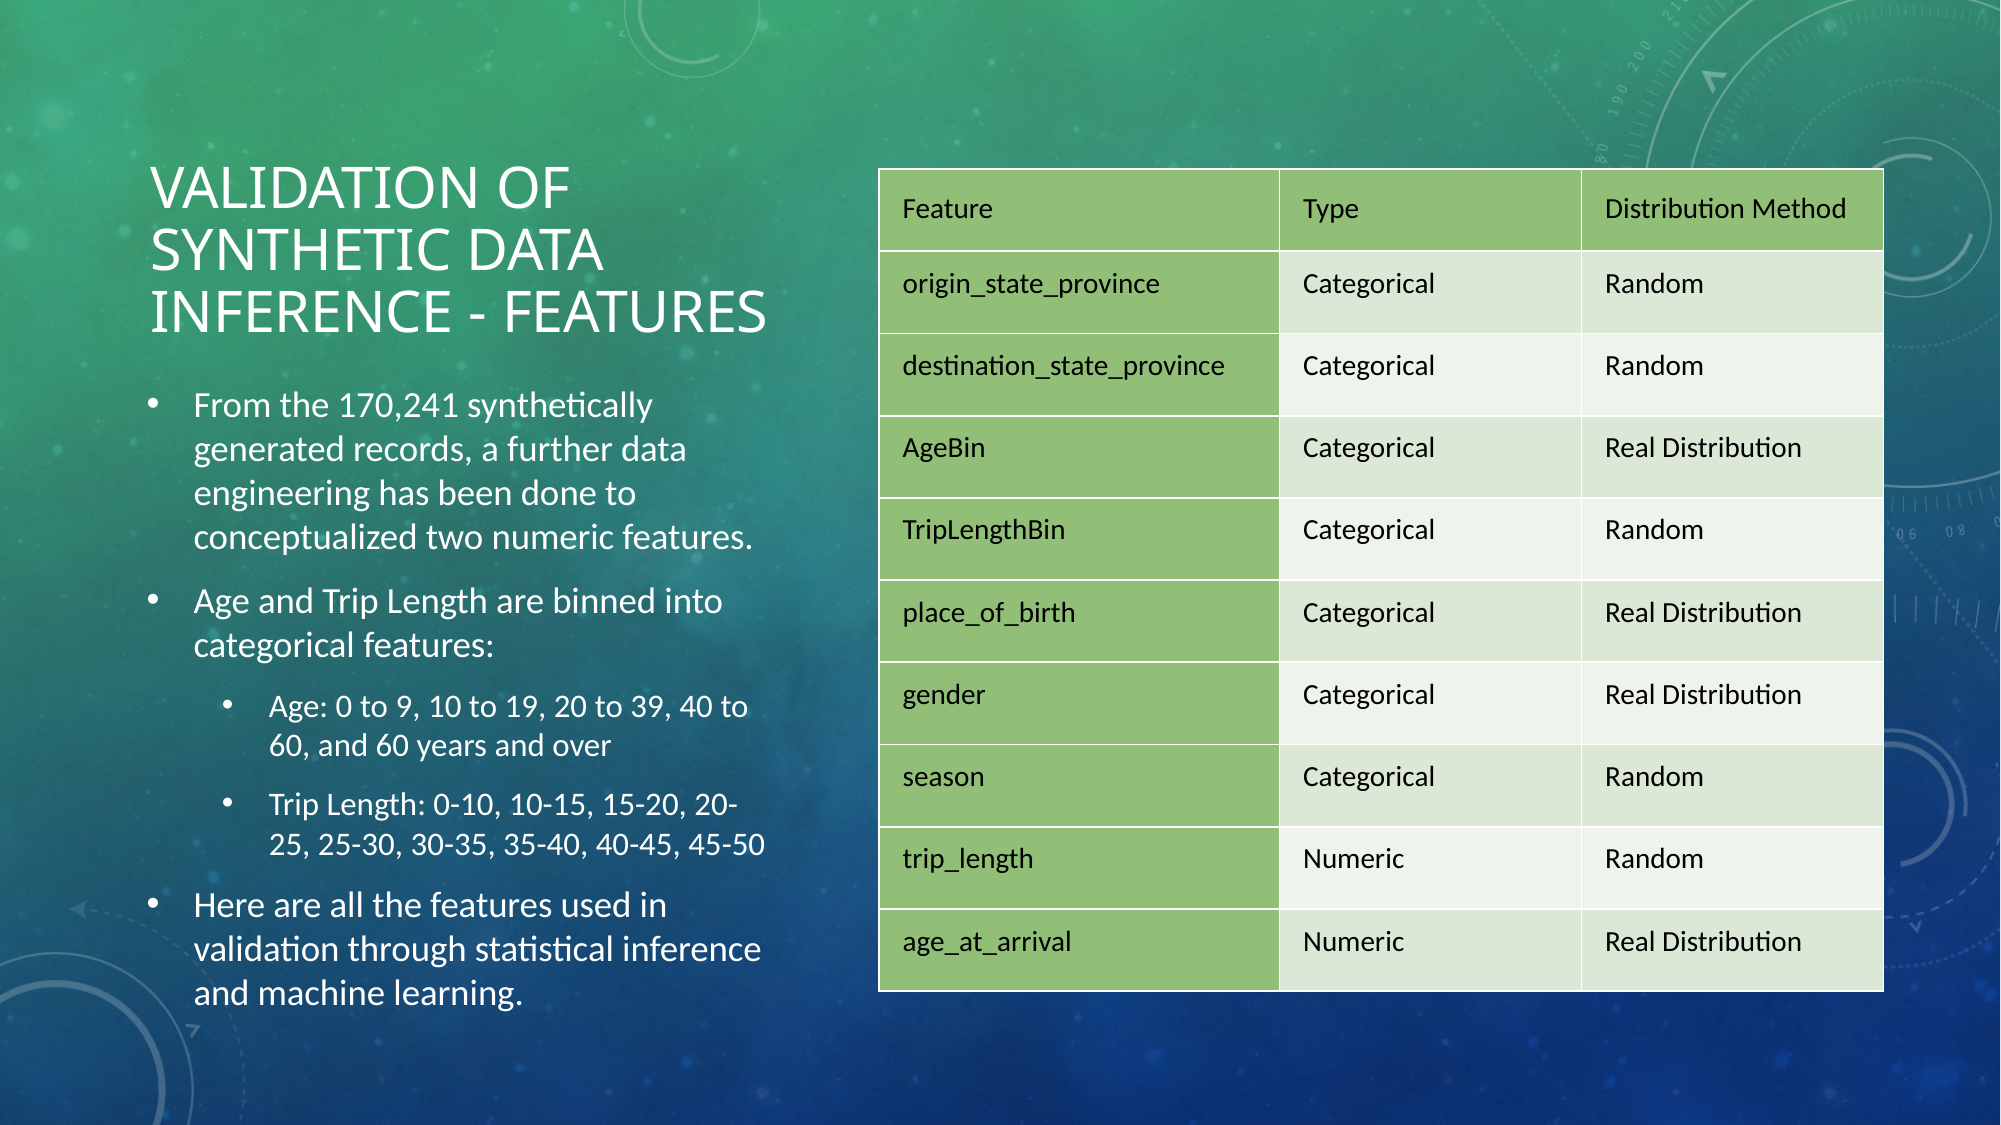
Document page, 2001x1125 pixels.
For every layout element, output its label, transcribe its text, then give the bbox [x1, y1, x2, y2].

table_cell Categorical [1280, 581, 1581, 661]
table_header Type [1280, 170, 1581, 250]
table_cell place_of_birth [880, 581, 1279, 661]
table_cell gender [880, 663, 1279, 744]
table_cell Real Distribution [1582, 581, 1883, 661]
table_cell Random [1582, 499, 1883, 579]
title Validation of Synthetic Data Inference - features [135, 132, 789, 371]
table_cell destination_state_province [880, 334, 1279, 415]
table_cell Random [1582, 252, 1883, 333]
table_cell TripLengthBin [880, 499, 1279, 579]
table_cell AgeBin [880, 417, 1279, 497]
table_cell age_at_arrival [880, 910, 1279, 990]
table_cell Real Distribution [1582, 663, 1883, 744]
table_cell Categorical [1280, 663, 1581, 744]
picture [0, 0, 2001, 1125]
table_header Feature [880, 170, 1279, 250]
table_cell Real Distribution [1582, 417, 1883, 497]
table_cell Categorical [1280, 745, 1581, 826]
table_cell Random [1582, 334, 1883, 415]
table_cell season [880, 745, 1279, 826]
table_cell Numeric [1280, 910, 1581, 990]
table_cell Random [1582, 828, 1883, 908]
table_header Distribution Method [1582, 170, 1883, 250]
table_cell trip_length [880, 828, 1279, 908]
table_cell origin_state_province [880, 252, 1279, 333]
table_cell Categorical [1280, 252, 1581, 333]
table_cell Categorical [1280, 417, 1581, 497]
table_cell Real Distribution [1582, 910, 1883, 990]
table_cell Categorical [1280, 499, 1581, 579]
table_cell Categorical [1280, 334, 1581, 415]
list From the 170,241 synthetically generated records, a further data engineering has been done to conceptualized two numeric features. Age and Trip Length are binned into categorical features: Age: 0 to 9, 10 to 19, 20 to 39, 40 to 60, and 60 years and over Trip Length: 0-10, 10-15, 15-20, 20-25, 25-30, 30-35, 35-40, 40-45, 45-50 Here are all the features used in validation through statistical inference and machine learning. [131, 373, 789, 1055]
table_cell Numeric [1280, 828, 1581, 908]
table_cell Random [1582, 745, 1883, 826]
